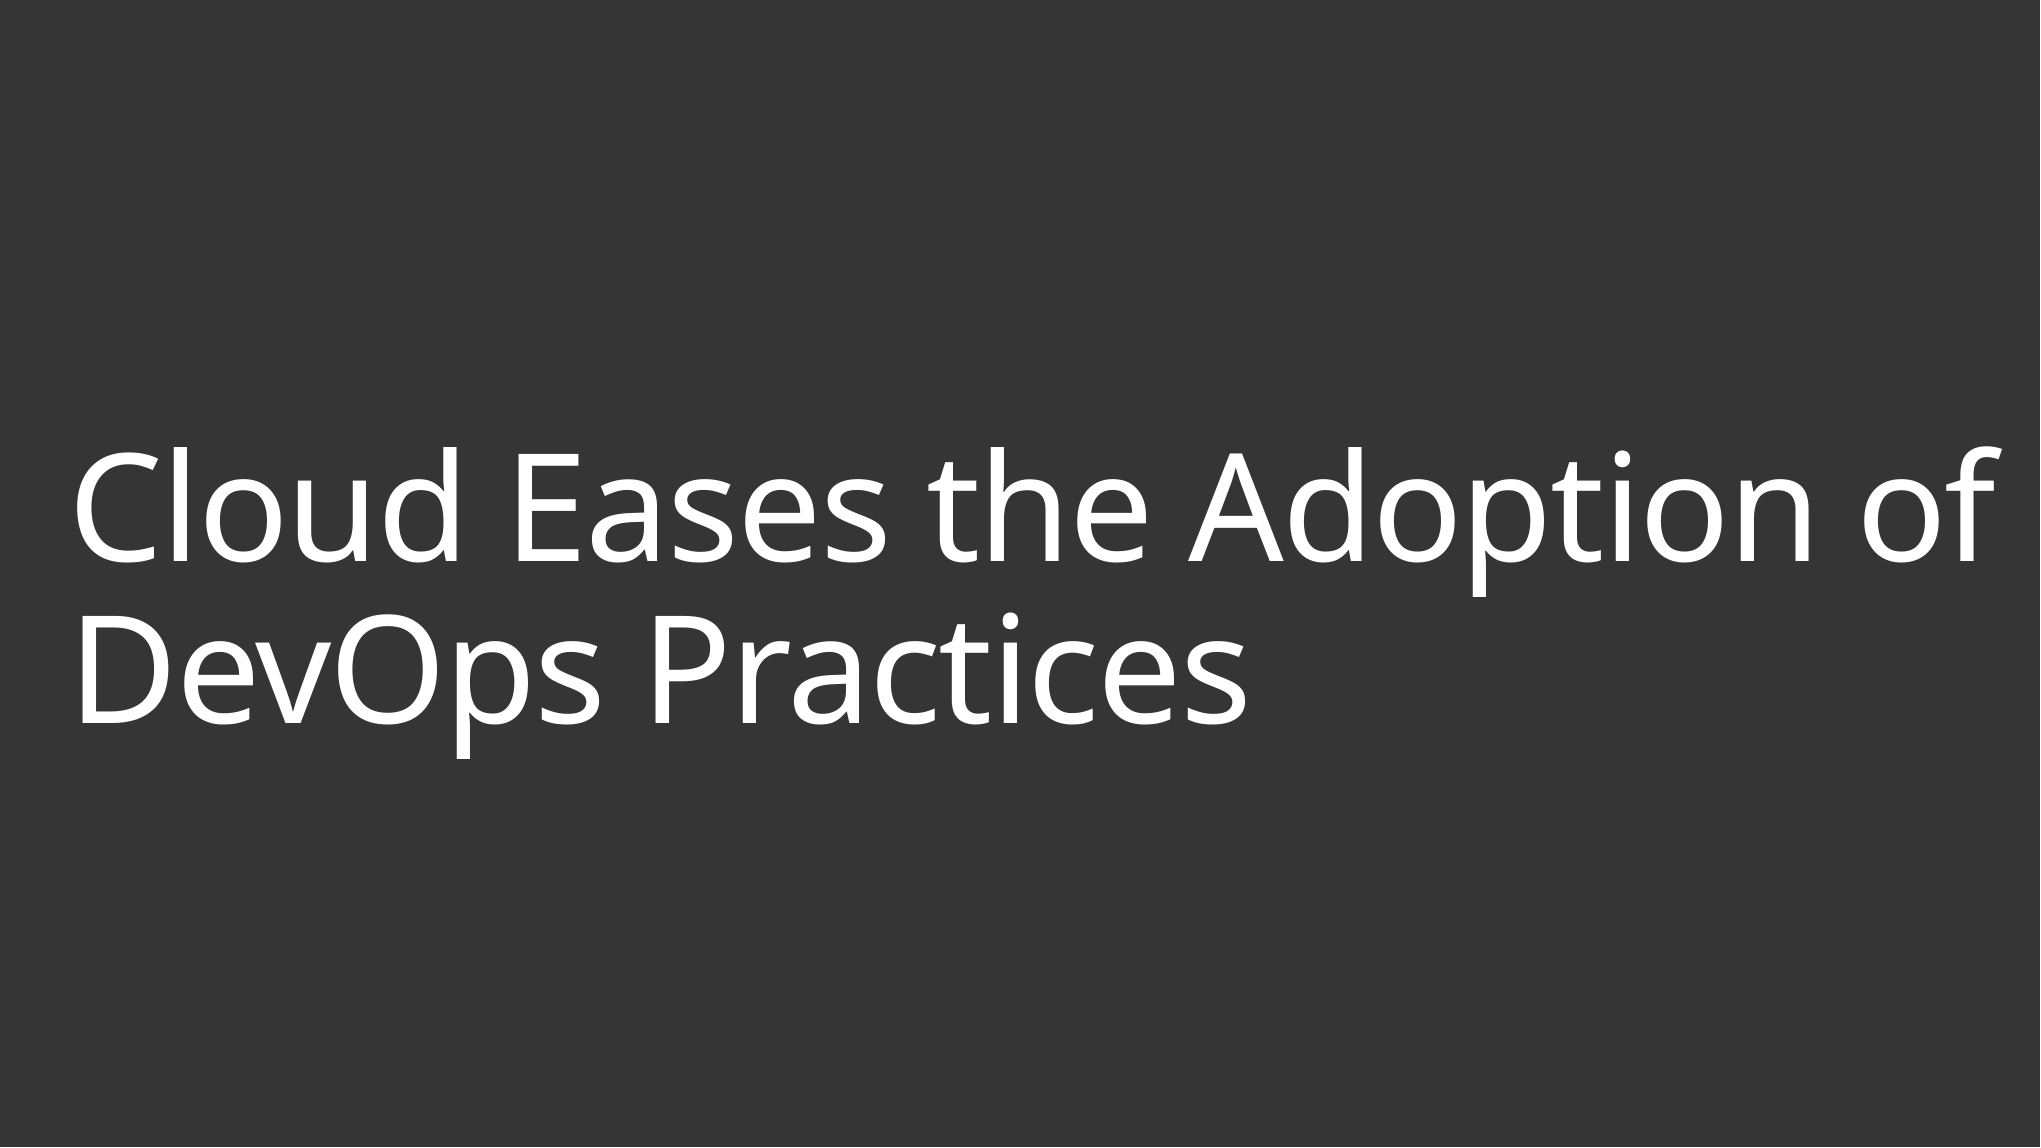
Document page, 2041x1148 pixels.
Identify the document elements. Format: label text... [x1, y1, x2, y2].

title Cloud Eases the Adoption of DevOps Practices [45, 417, 2040, 731]
